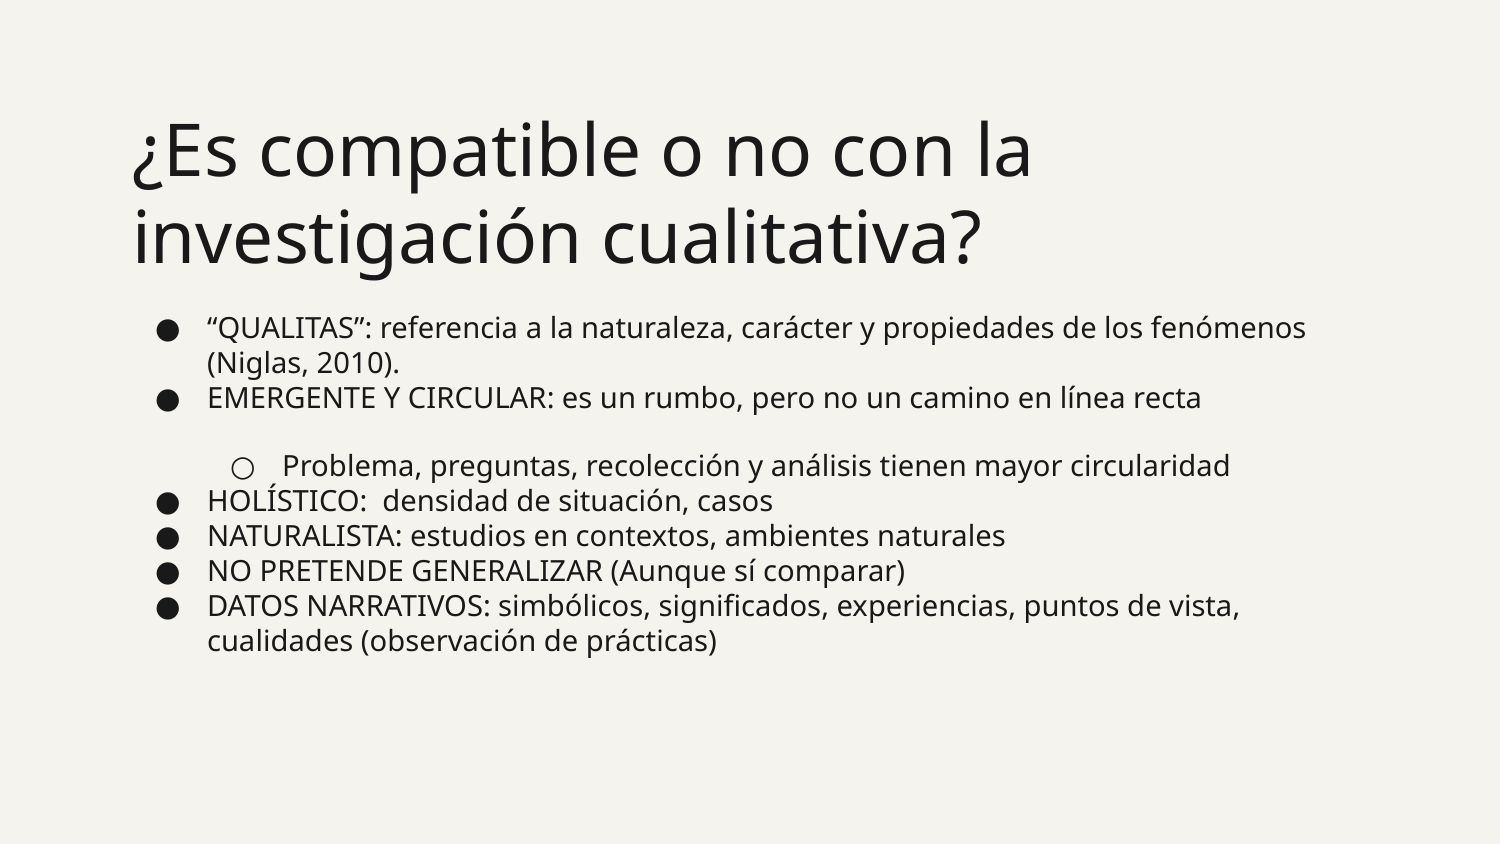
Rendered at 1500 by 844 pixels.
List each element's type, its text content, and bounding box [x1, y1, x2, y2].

list “QUALITAS”: referencia a la naturaleza, carácter y propiedades de los fenómenos (Niglas, 2010). EMERGENTE Y CIRCULAR: es un rumbo, pero no un camino en línea recta Problema, preguntas, recolección y análisis tienen mayor circularidad HOLÍSTICO: densidad de situación, casos NATURALISTA: estudios en contextos, ambientes naturales NO PRETENDE GENERALIZAR (Aunque sí comparar) DATOS NARRATIVOS: simbólicos, significados, experiencias, puntos de vista, cualidades (observación de prácticas) [116, 294, 1357, 750]
title ¿Es compatible o no con la investigación cualitativa? [116, 88, 1383, 167]
